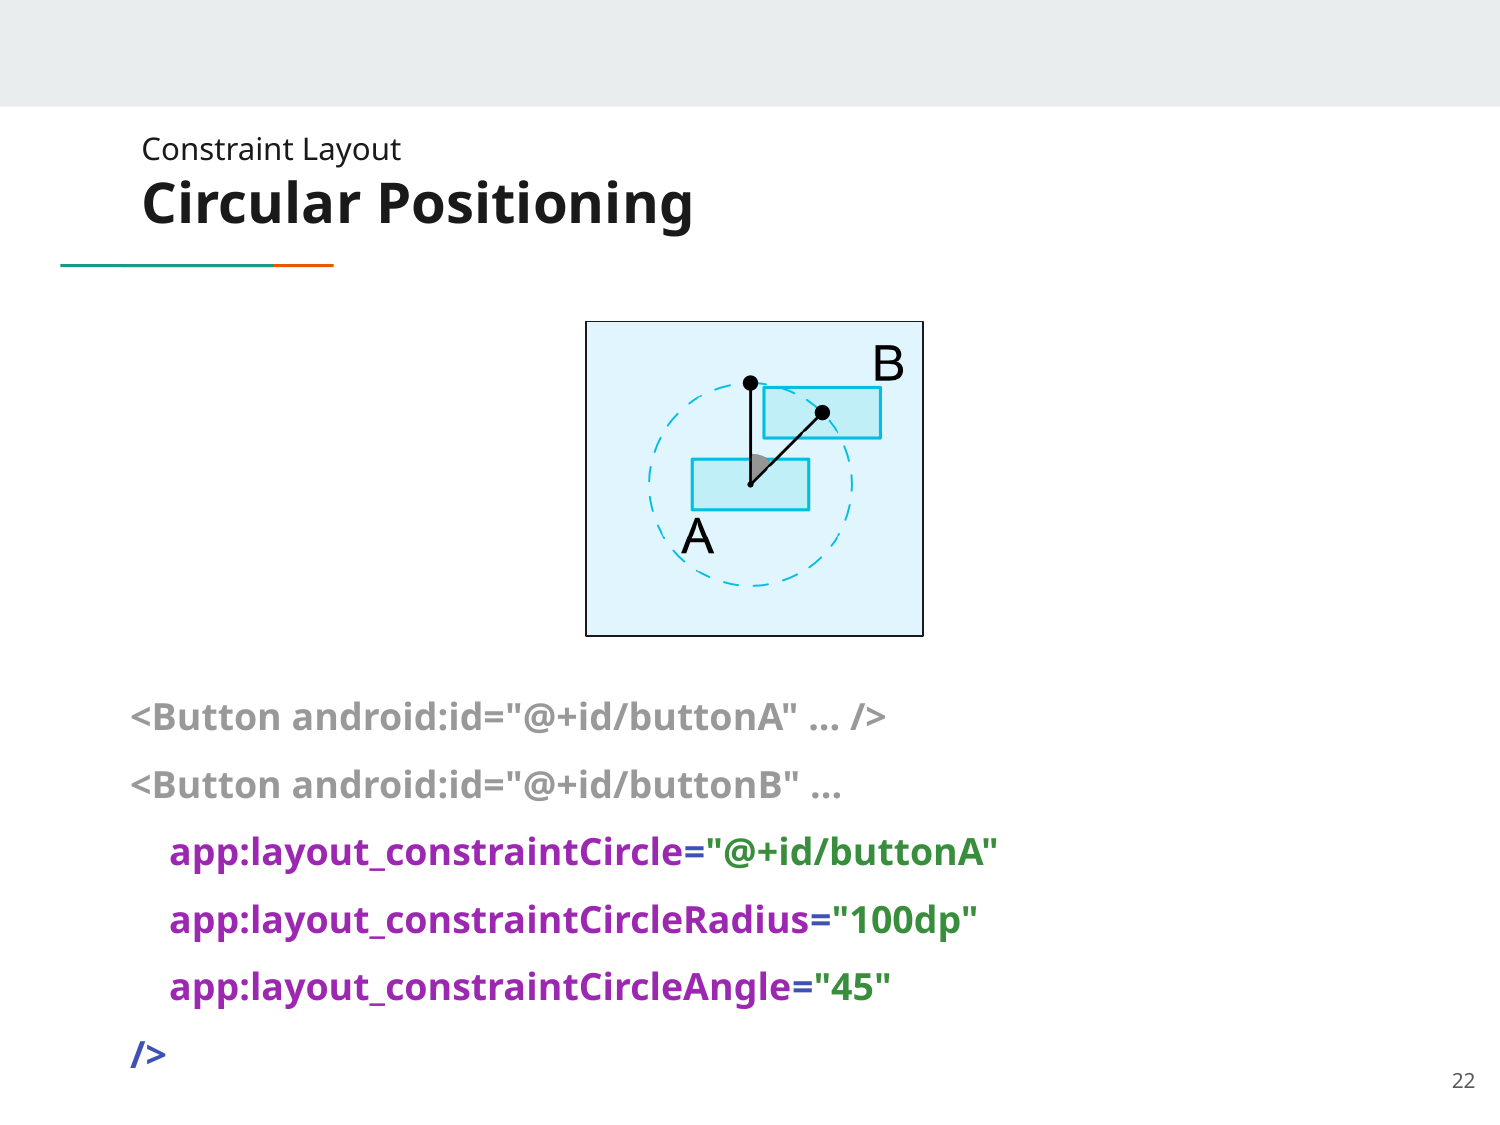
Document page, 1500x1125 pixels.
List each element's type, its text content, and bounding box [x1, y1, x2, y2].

slide_number ‹#› [1448, 1038, 1491, 1125]
text_box [586, 321, 923, 636]
title Constraint Layout Circular Positioning [126, 114, 1282, 315]
text_box <Button android:id="@+id/buttonA" ... /> <Button android:id="@+id/buttonB" ... app:layout_constraintCircle="@+id/buttonA" app:layout_constraintCircleRadius="100dp" app:layout_constraintCircleAngle="45" /> [115, 655, 1448, 1125]
picture [592, 326, 908, 642]
